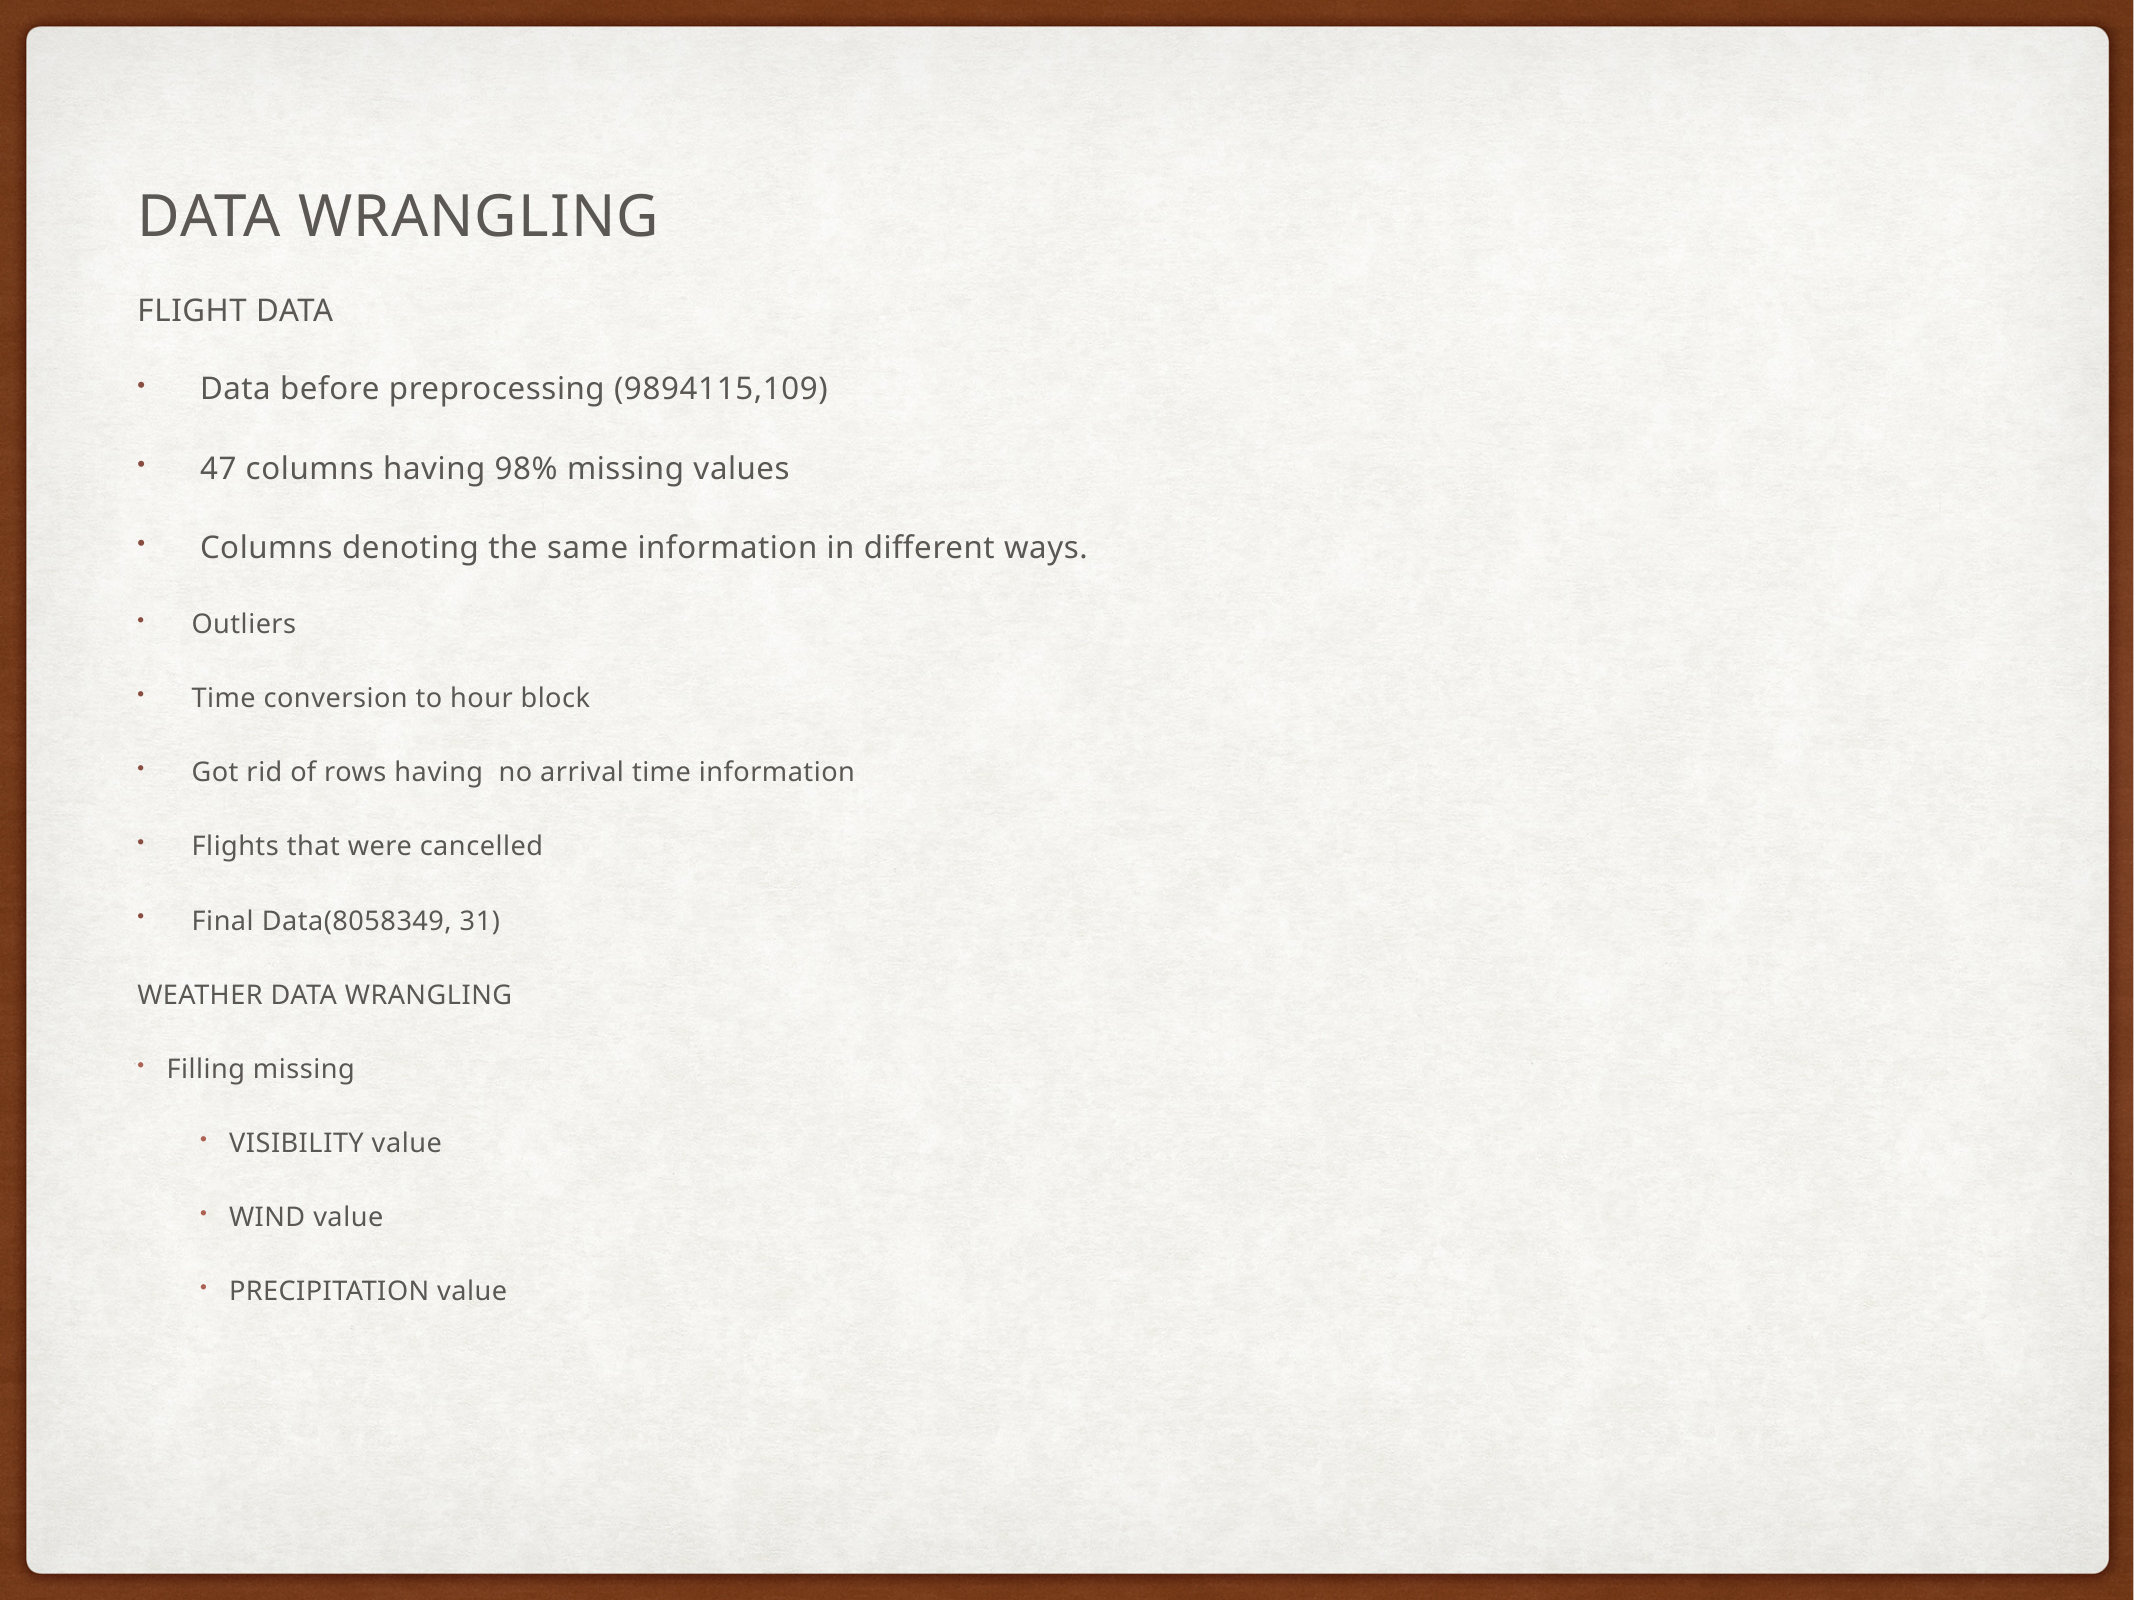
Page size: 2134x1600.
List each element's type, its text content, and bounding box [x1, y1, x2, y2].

text_box DATA WRANGLING FLIGHT DATA Data before preprocessing (9894115,109) 47 columns having 98% missing values Columns denoting the same information in different ways. Outliers Time conversion to hour block Got rid of rows having no arrival time information Flights that were cancelled Final Data(8058349, 31) WEATHER DATA WRANGLING Filling missing VISIBILITY value WIND value PRECIPITATION value [129, 169, 1971, 1352]
picture [0, 0, 2134, 1600]
